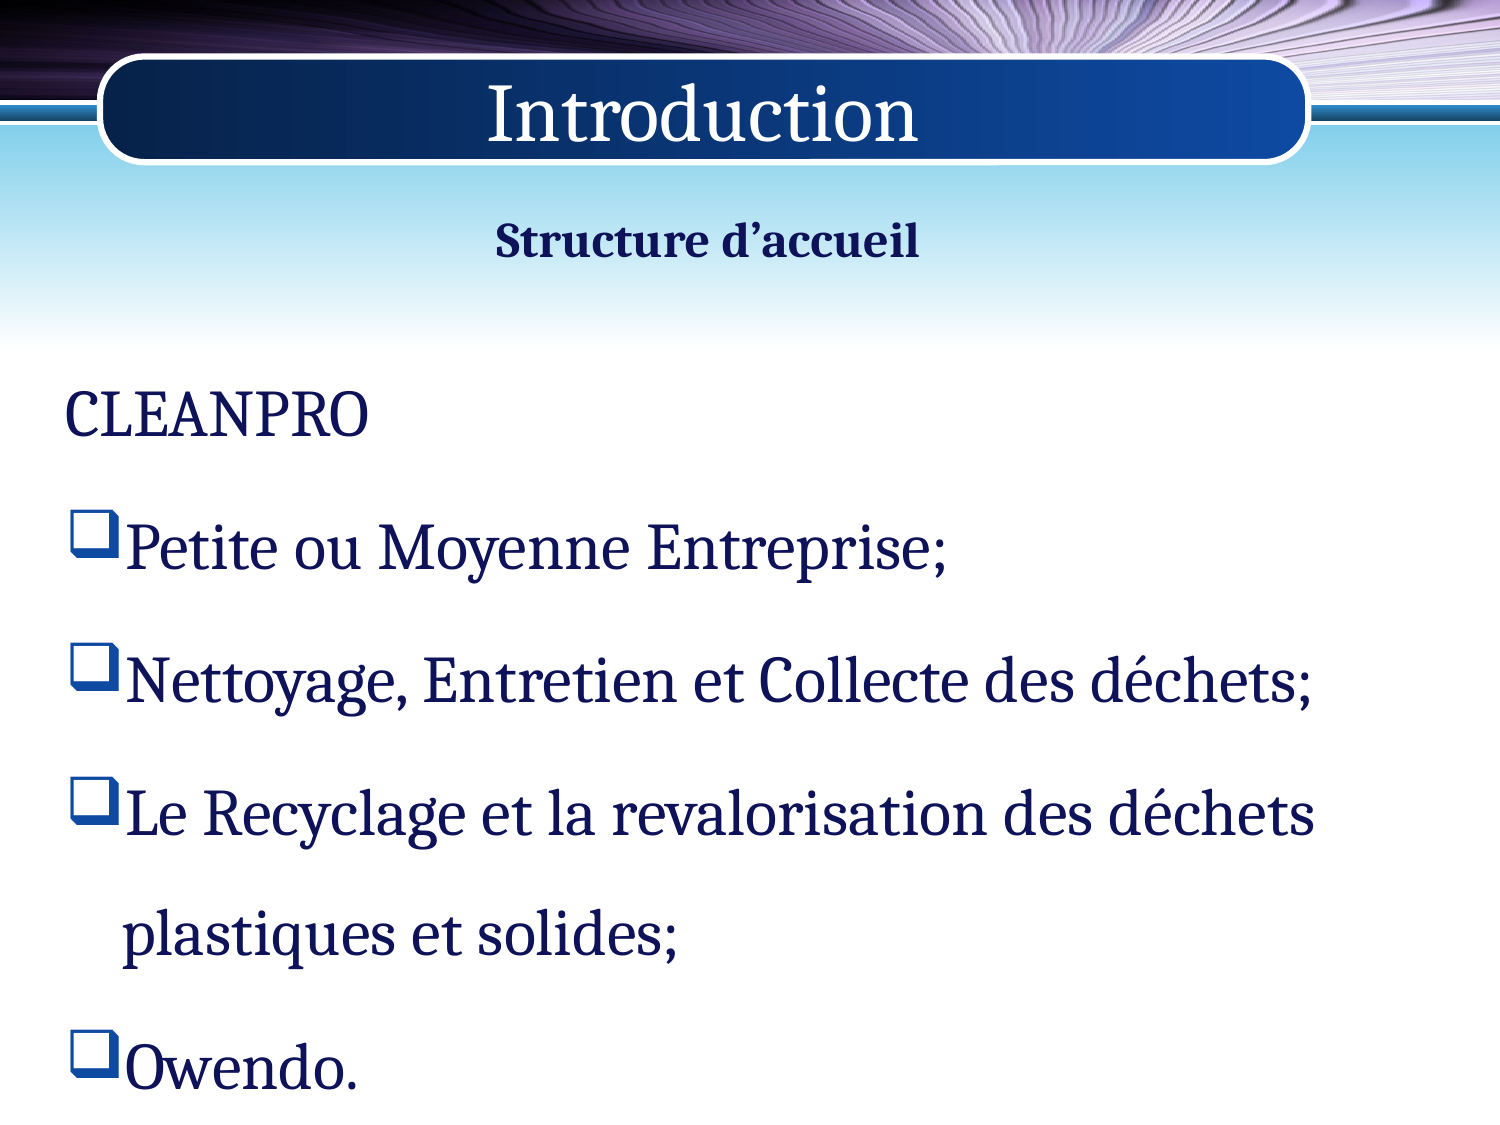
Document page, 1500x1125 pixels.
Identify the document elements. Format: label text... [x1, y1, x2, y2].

title Introduction [137, 61, 1288, 155]
text_box Structure d’accueil [112, 199, 1313, 275]
picture [0, 0, 1500, 100]
list CLEANPRO Petite ou Moyenne Entreprise; Nettoyage, Entretien et Collecte des déchets; Le Recyclage et la revalorisation des déchets plastiques et solides; Owendo. [49, 321, 1463, 1101]
